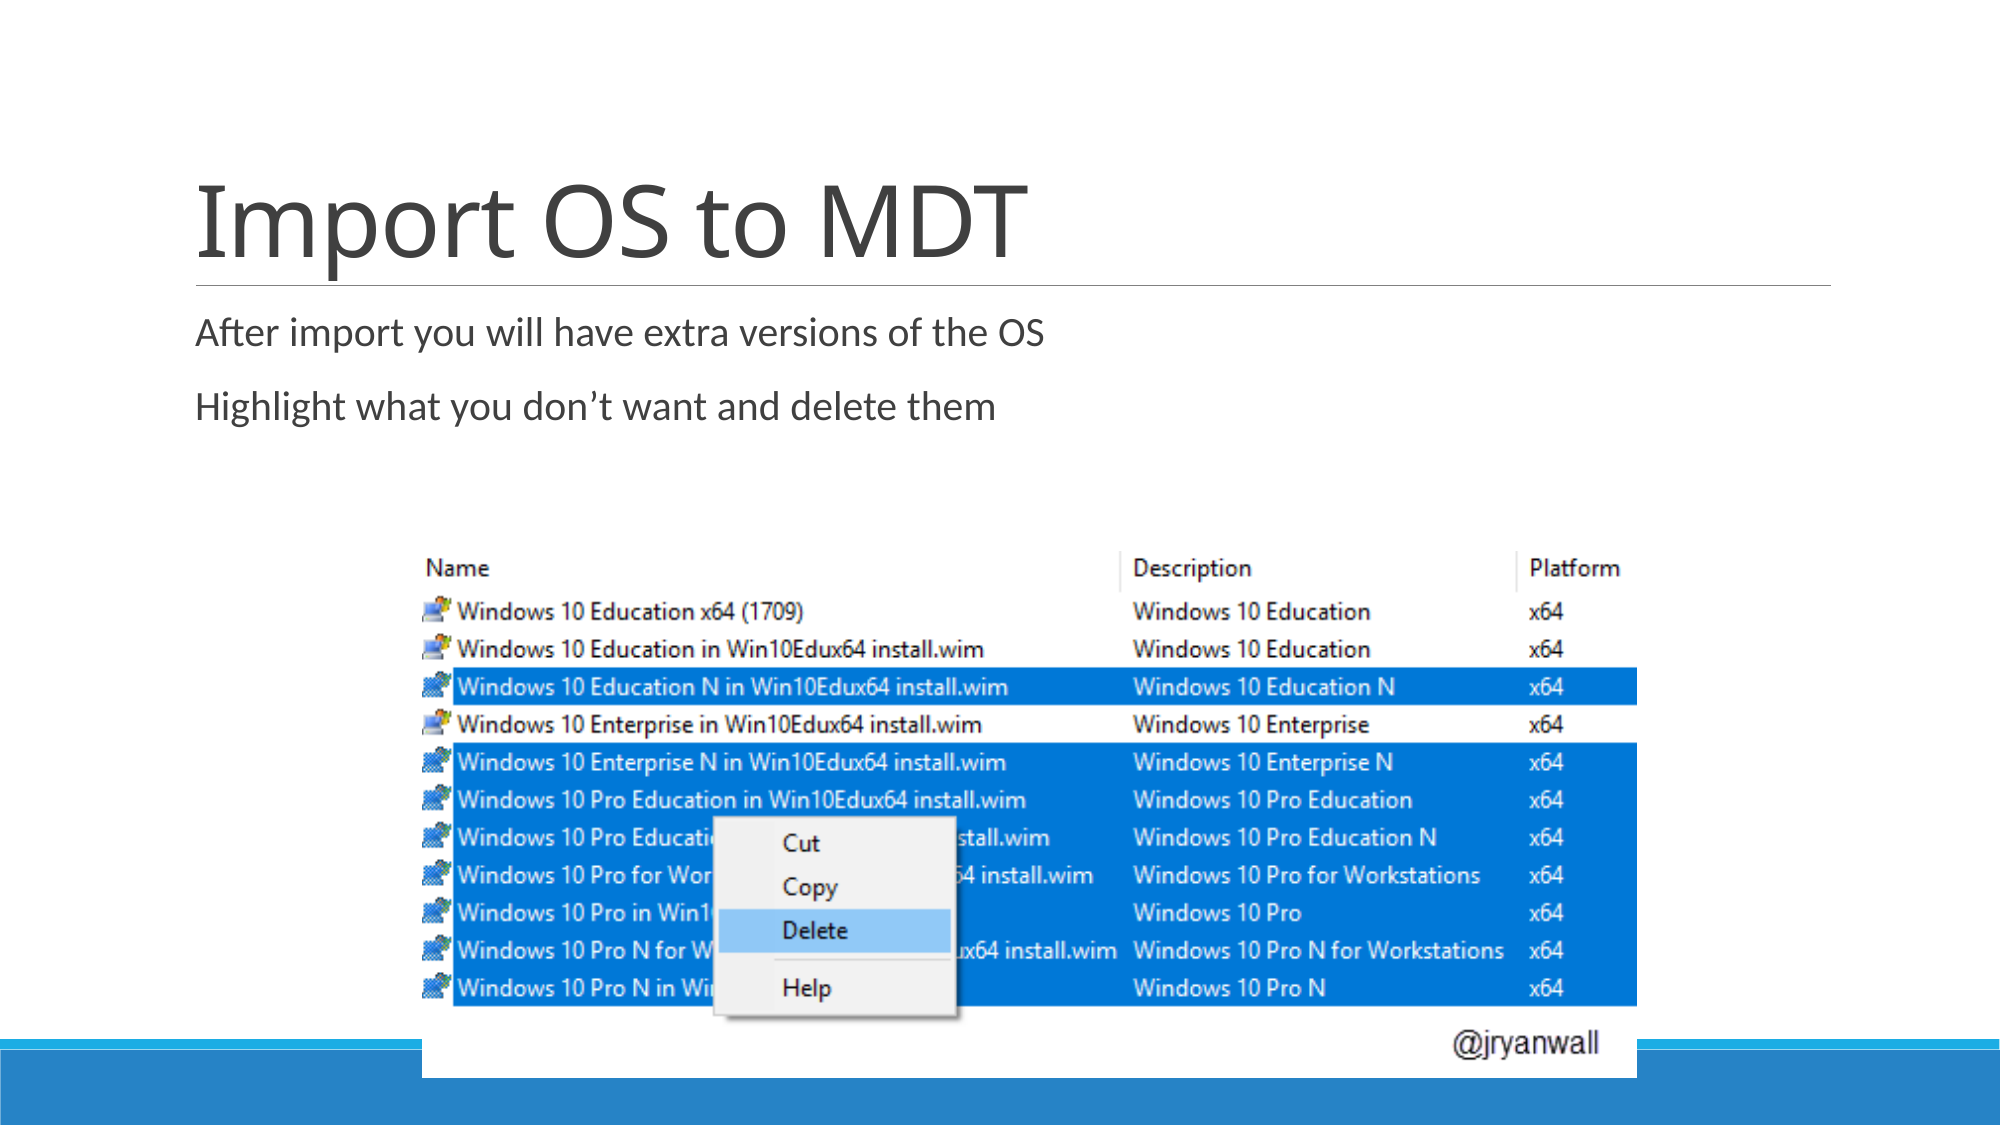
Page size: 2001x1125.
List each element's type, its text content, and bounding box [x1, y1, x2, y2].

title Import OS to MDT [180, 47, 1830, 285]
picture [422, 550, 1637, 1079]
list After import you will have extra versions of the OS Highlight what you don’t want and delete them [180, 302, 1830, 963]
